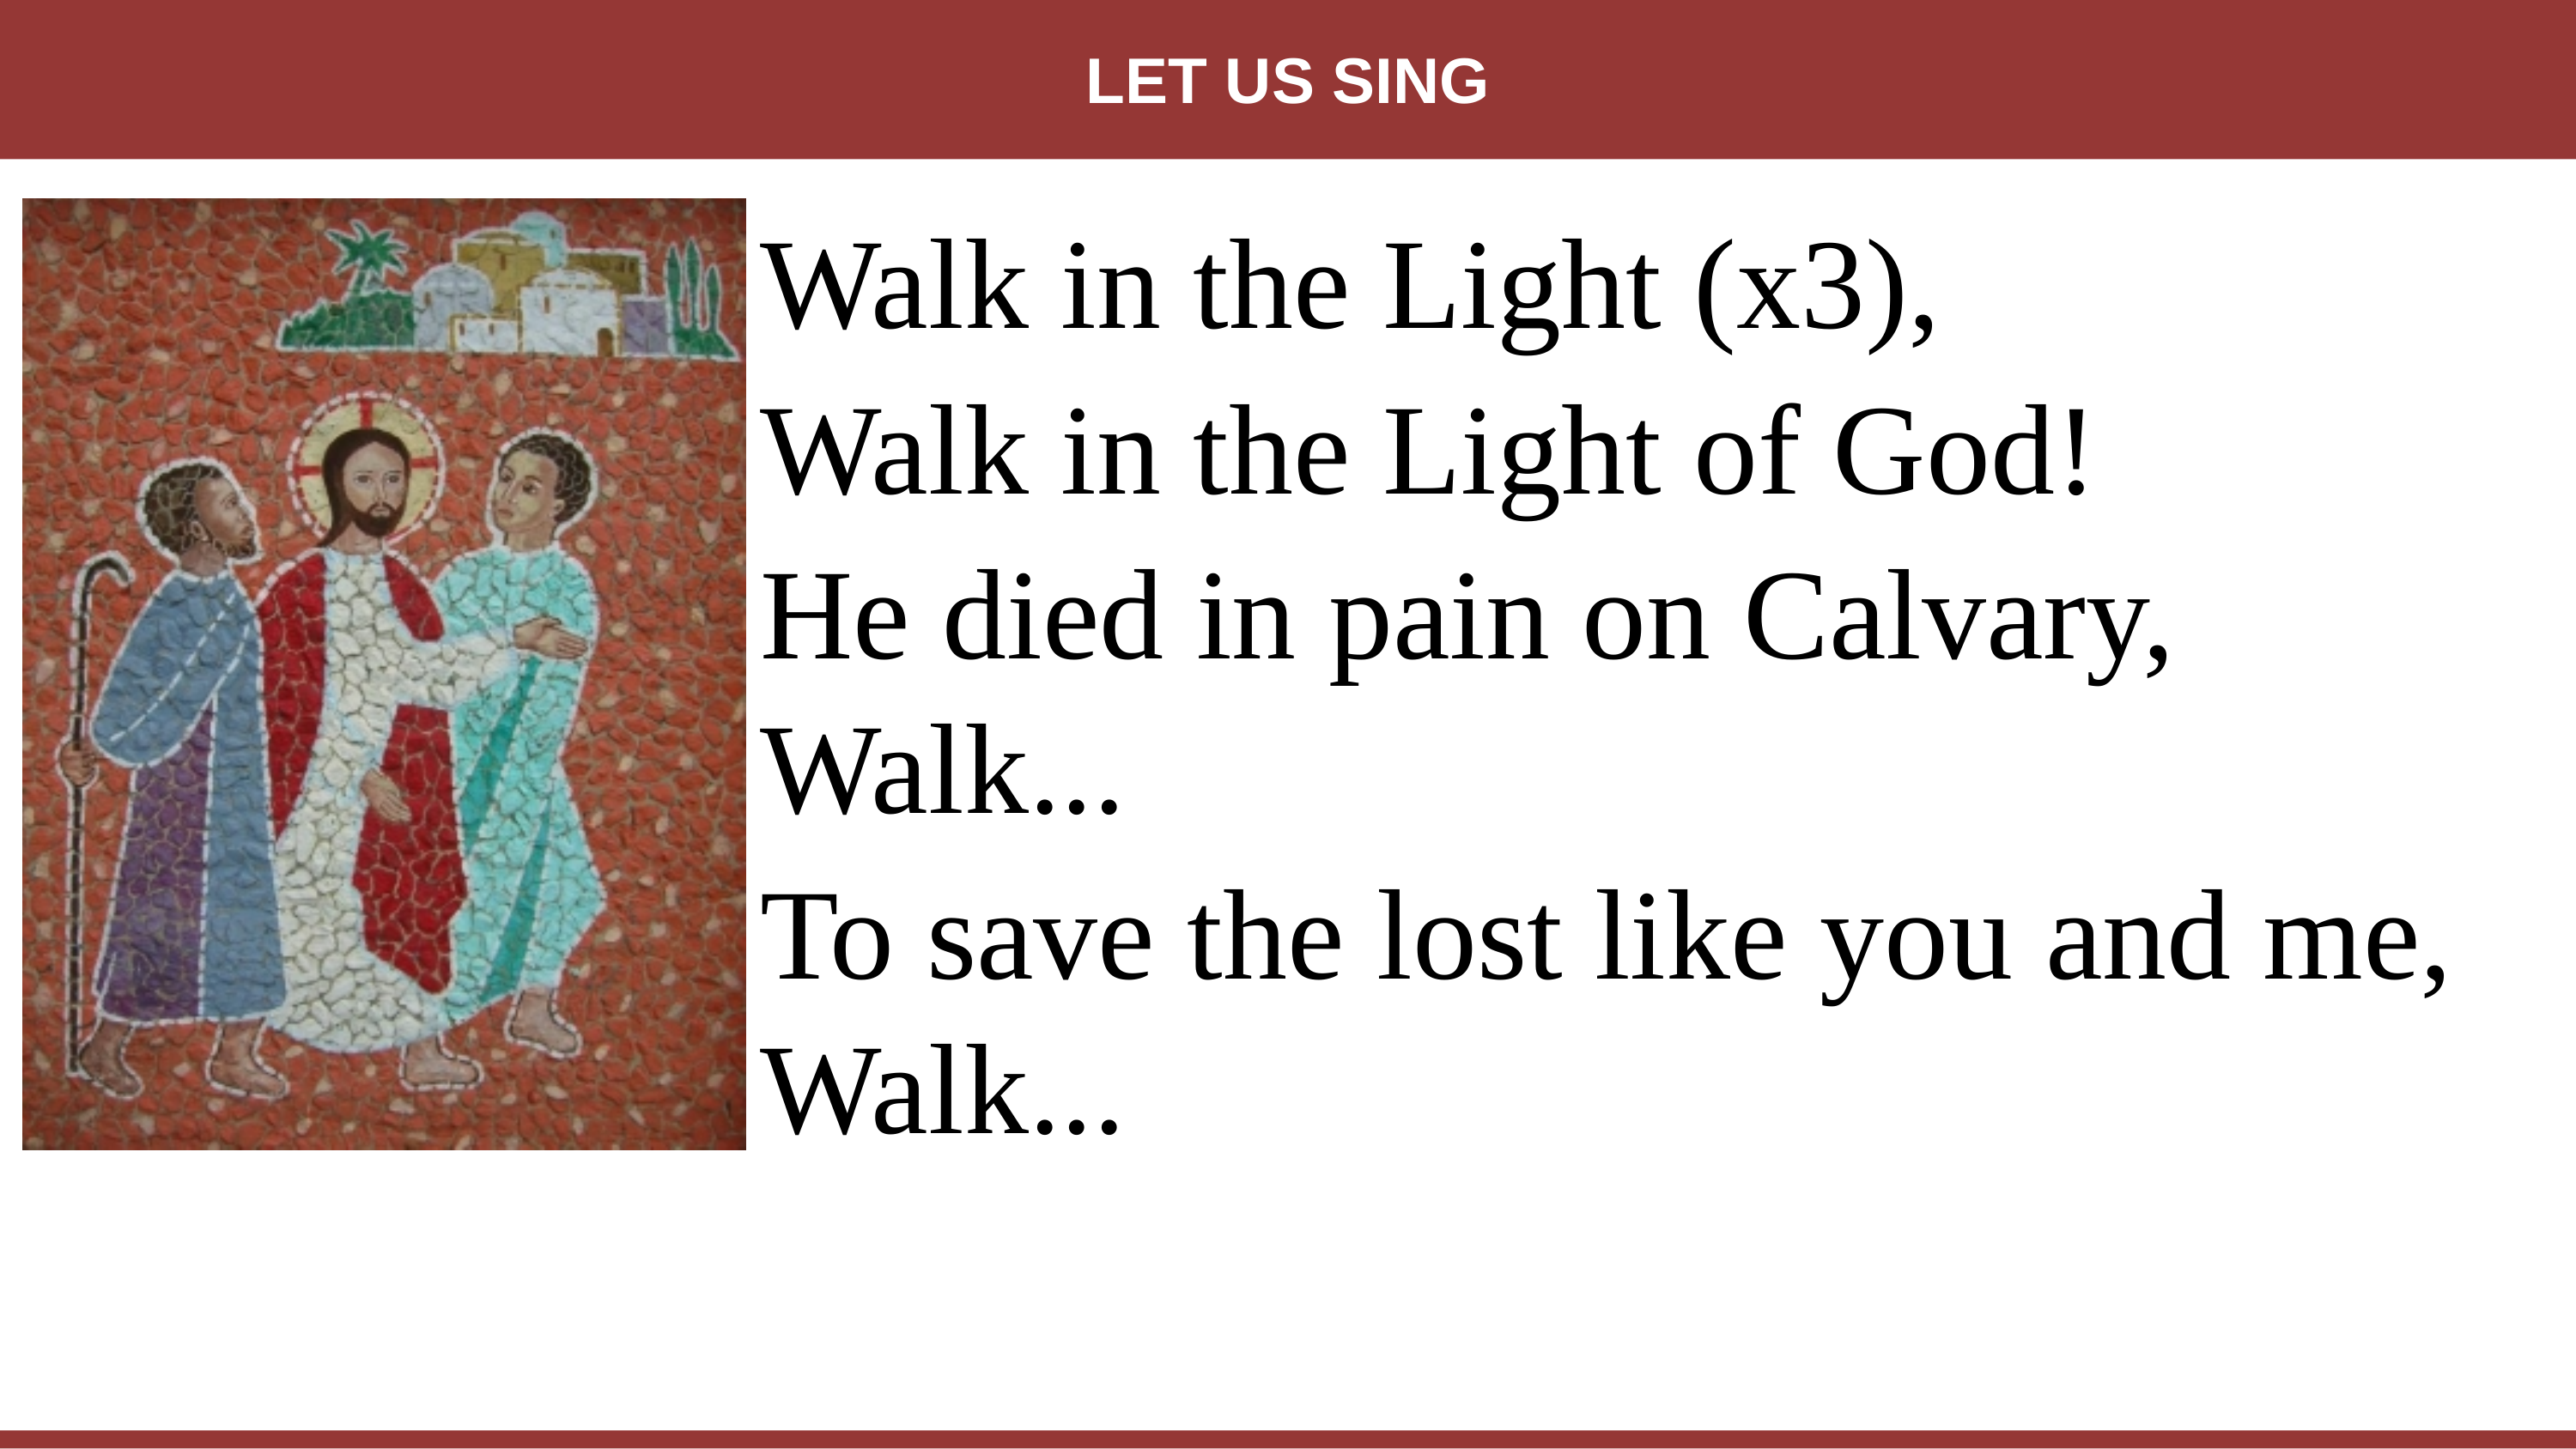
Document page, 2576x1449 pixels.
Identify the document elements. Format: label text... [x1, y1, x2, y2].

subtitle Walk in the Light (x3), Walk in the Light of God! He died in pain on Calvary, Walk... To save the lost like you and me, Walk... [747, 192, 2576, 1413]
picture [22, 197, 746, 1150]
text_box [0, 1430, 2576, 1449]
title Let us sing [0, 0, 2576, 160]
